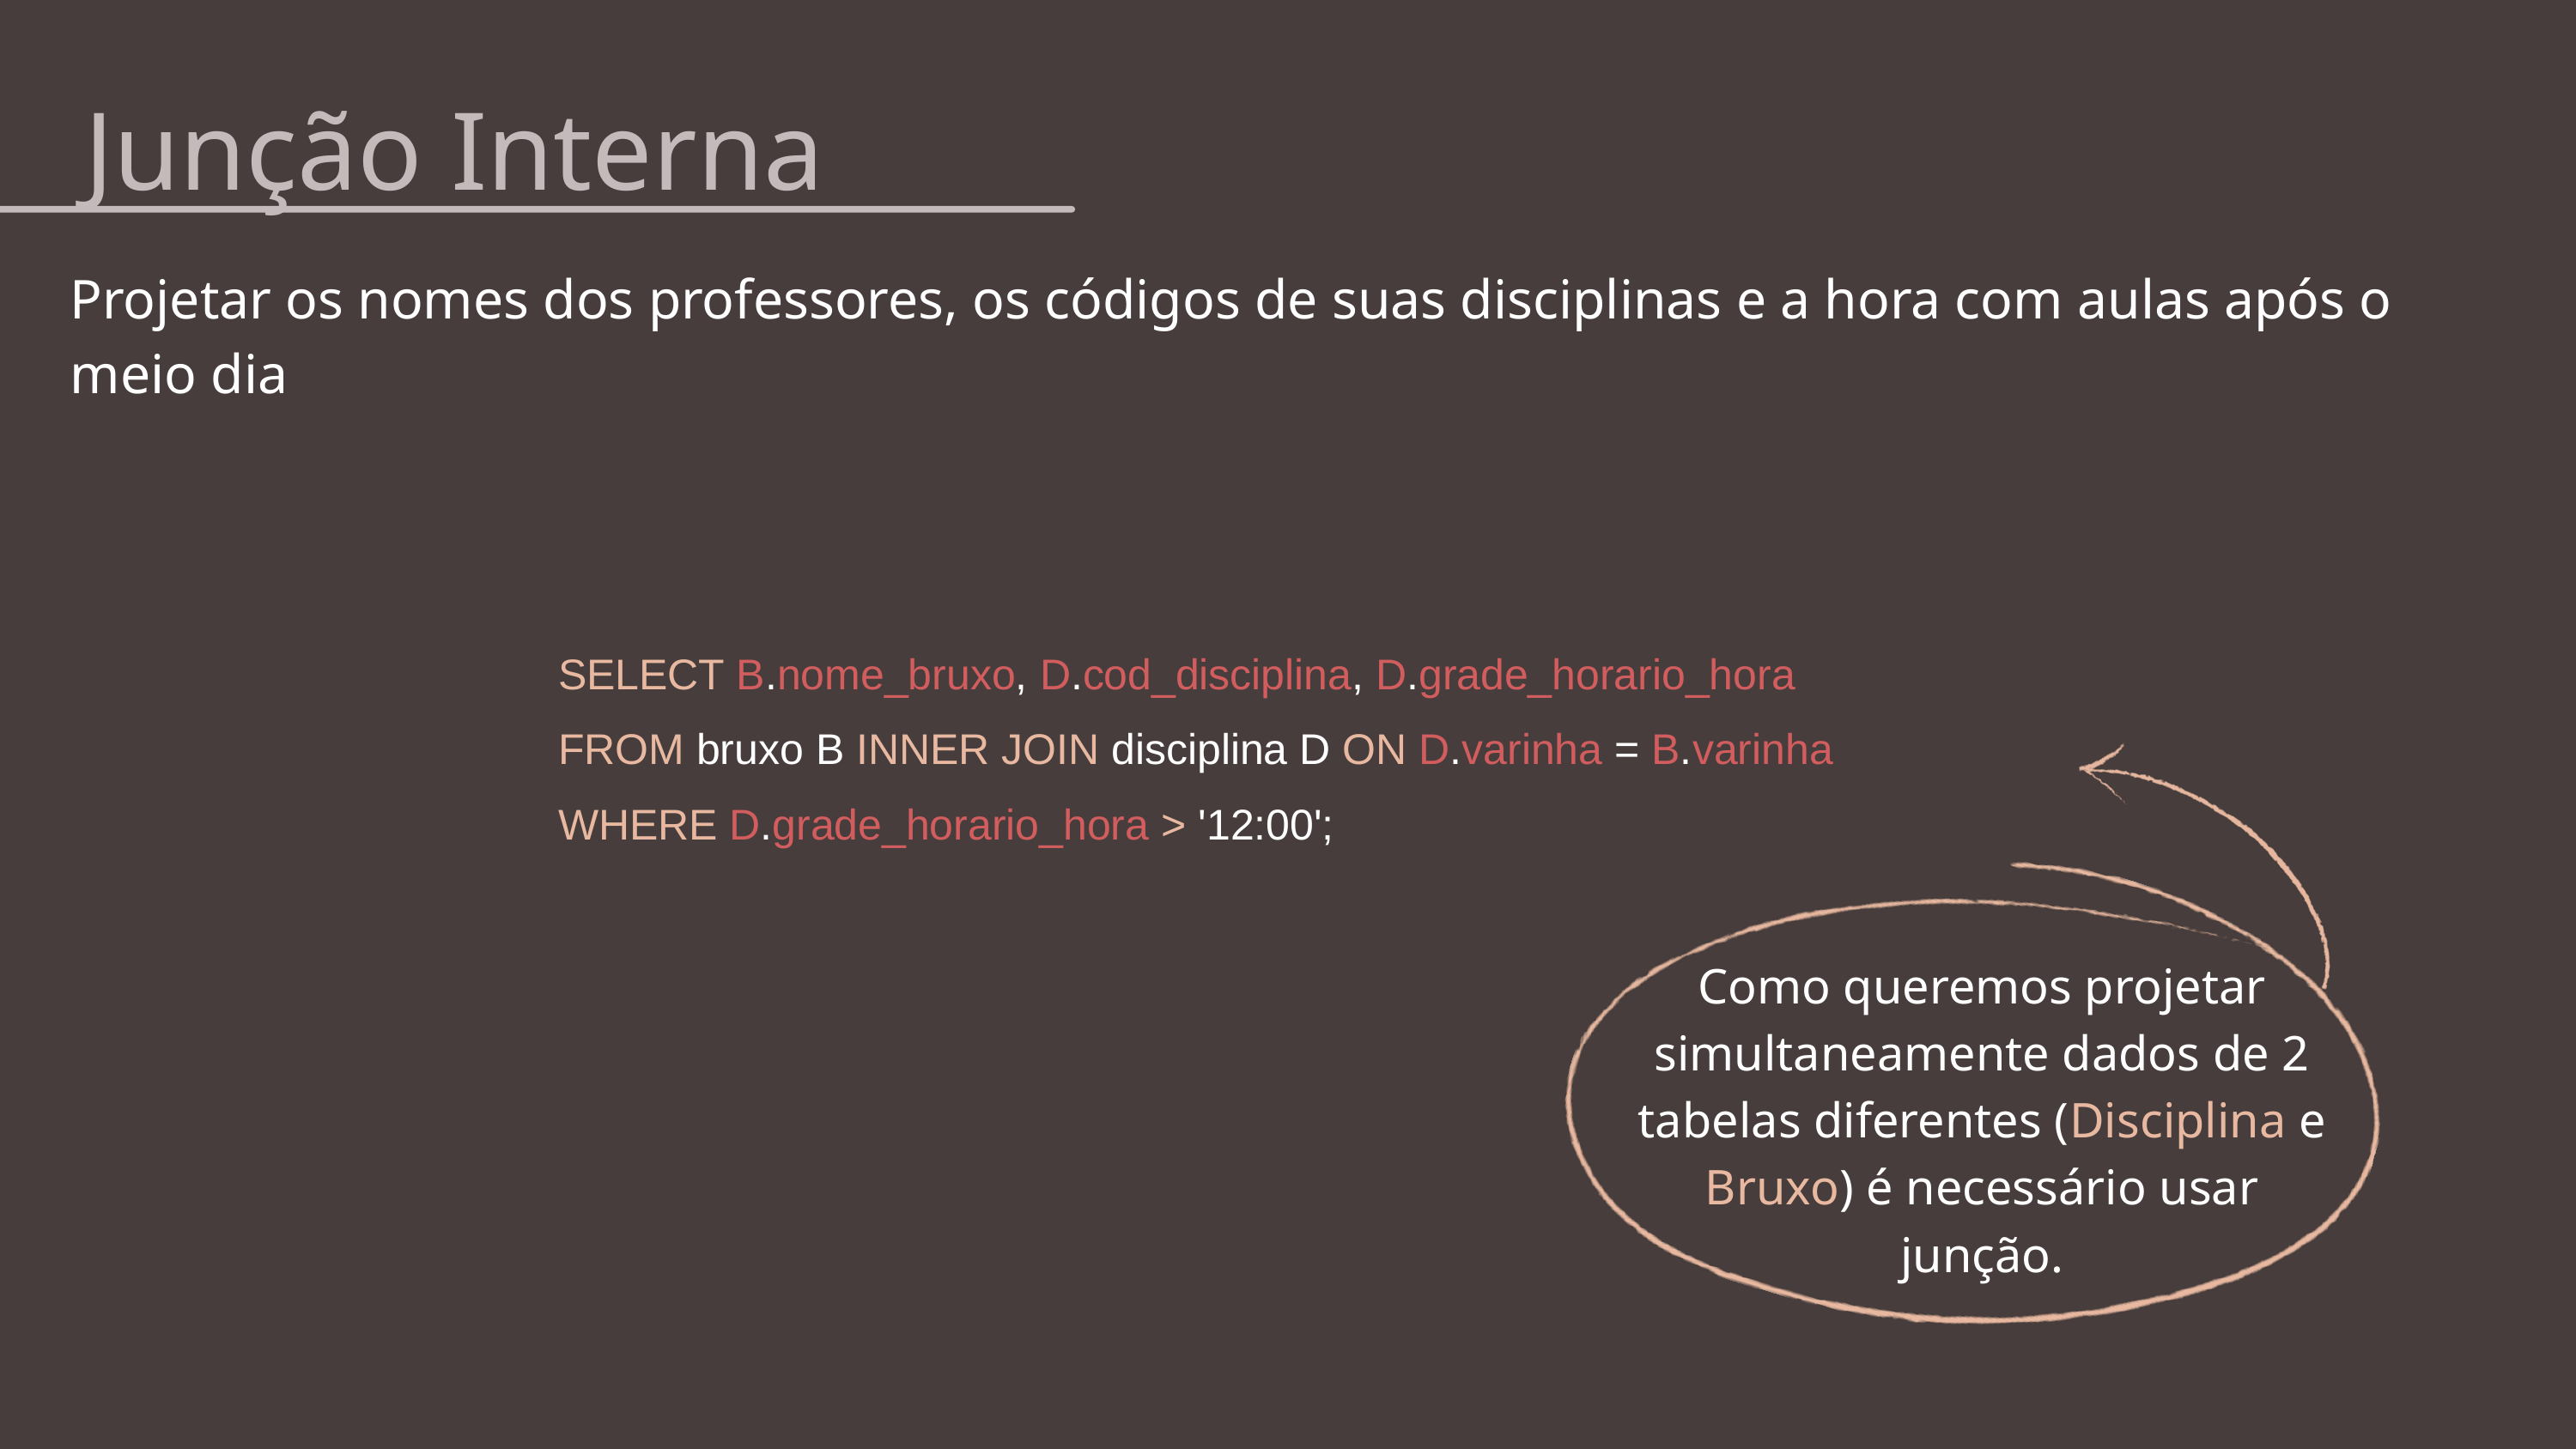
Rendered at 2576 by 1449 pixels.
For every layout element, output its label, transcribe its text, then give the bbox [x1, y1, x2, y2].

picture [1526, 700, 2429, 1444]
text_box Junção Interna [70, 61, 839, 209]
text_box SELECT B.nome_bruxo, D.cod_disciplina, D.grade_horario_hora FROM bruxo B INNER JOIN disciplina D ON D.varinha = B.varinha WHERE D.grade_horario_hora > '12:00'; [558, 622, 2206, 999]
text_box Projetar os nomes dos professores, os códigos de suas disciplinas e a hora com aulas após o meio dia [70, 254, 2490, 405]
